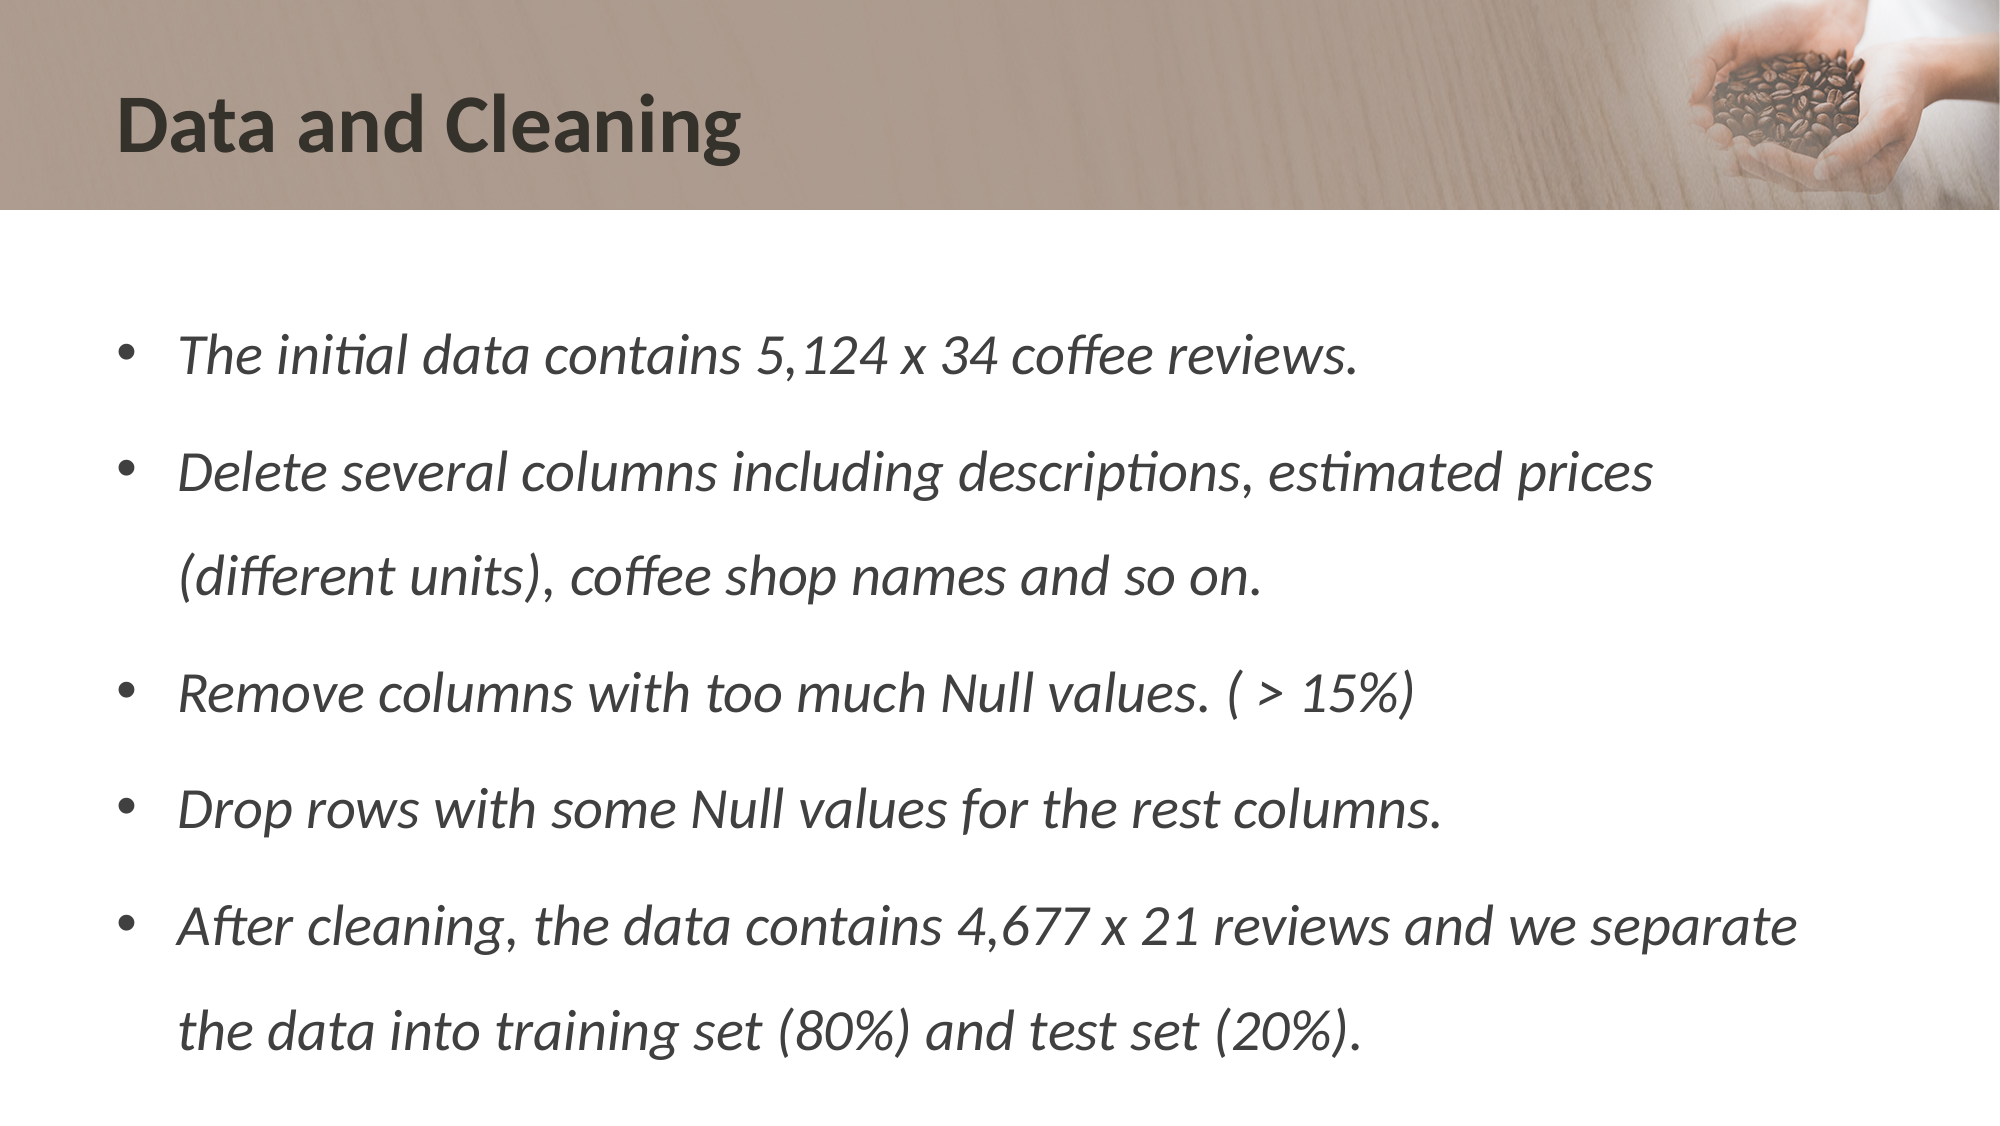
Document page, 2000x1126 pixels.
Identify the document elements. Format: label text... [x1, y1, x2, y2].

title Data and Cleaning [99, 53, 1900, 185]
list The initial data contains 5,124 x 34 coffee reviews. Delete several columns including descriptions, estimated prices (different units), coffee shop names and so on. Remove columns with too much Null values. ( > 15%) Drop rows with some Null values for the rest columns. After cleaning, the data contains 4,677 x 21 reviews and we separate the data into training set (80%) and test set (20%). [99, 273, 1900, 1072]
picture [0, 0, 2000, 1125]
